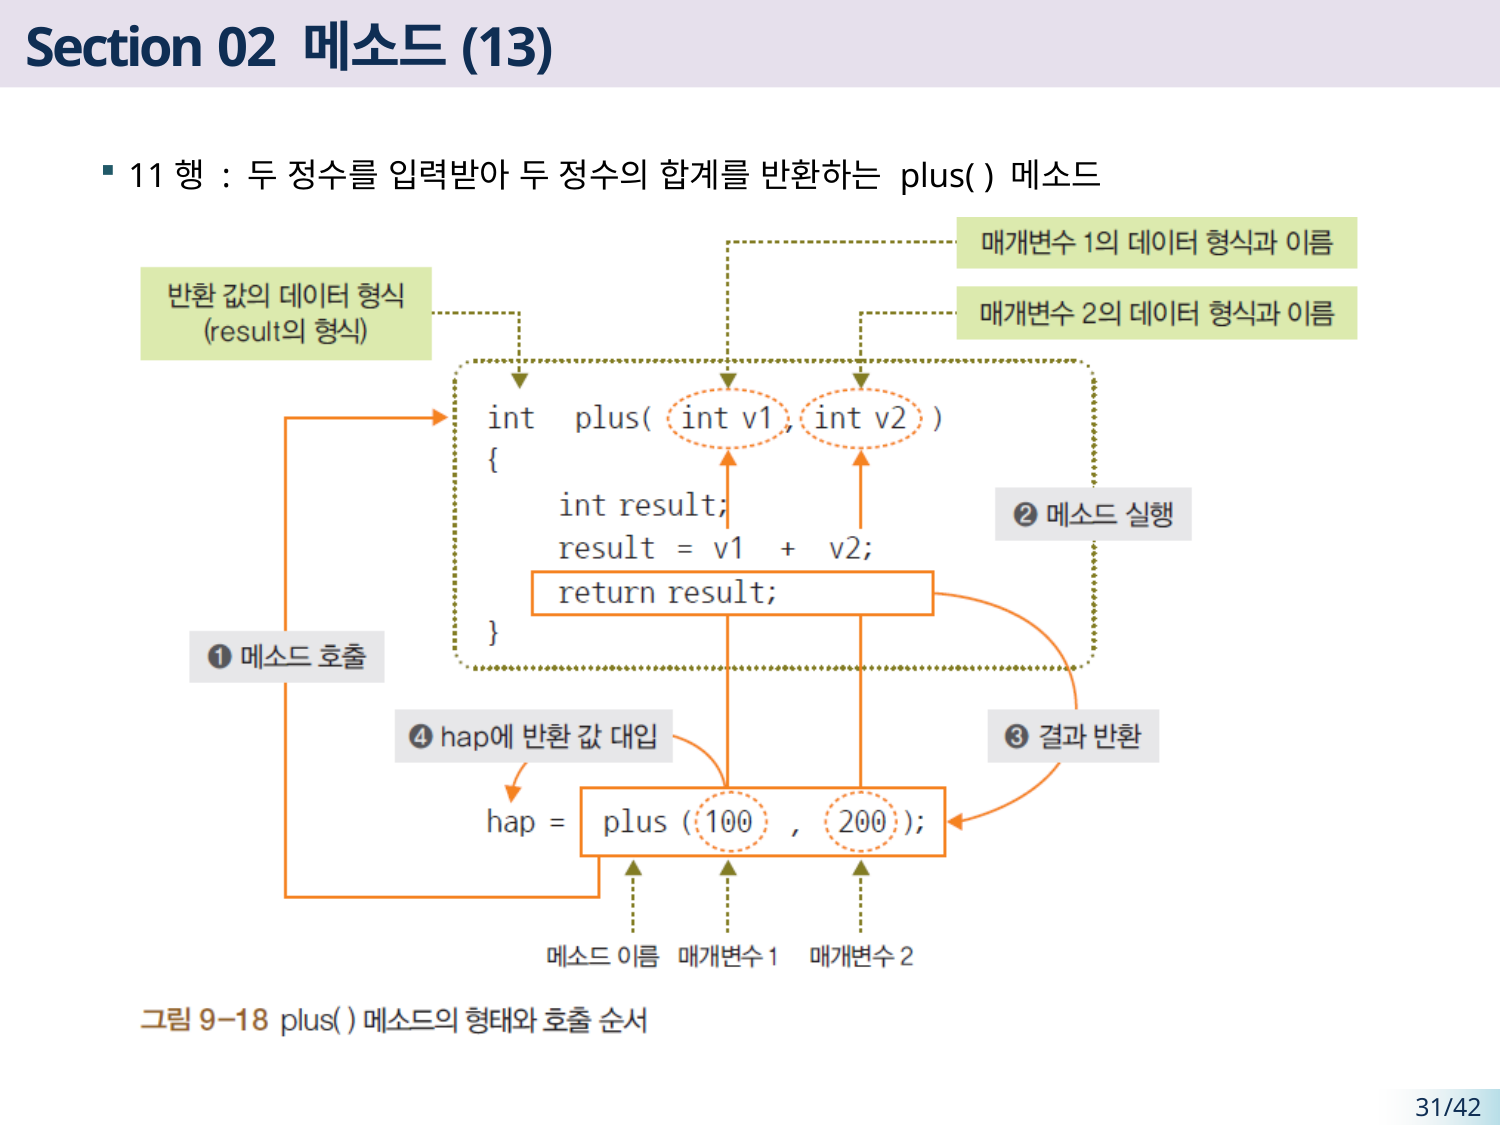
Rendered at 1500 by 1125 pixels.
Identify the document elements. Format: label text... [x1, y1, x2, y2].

list 11행 : 두 정수를 입력받아 두 정수의 합계를 반환하는 plus( ) 메소드 [10, 126, 1481, 1057]
picture [129, 217, 1368, 1041]
title Section 02 메소드(13) [10, 5, 1288, 84]
